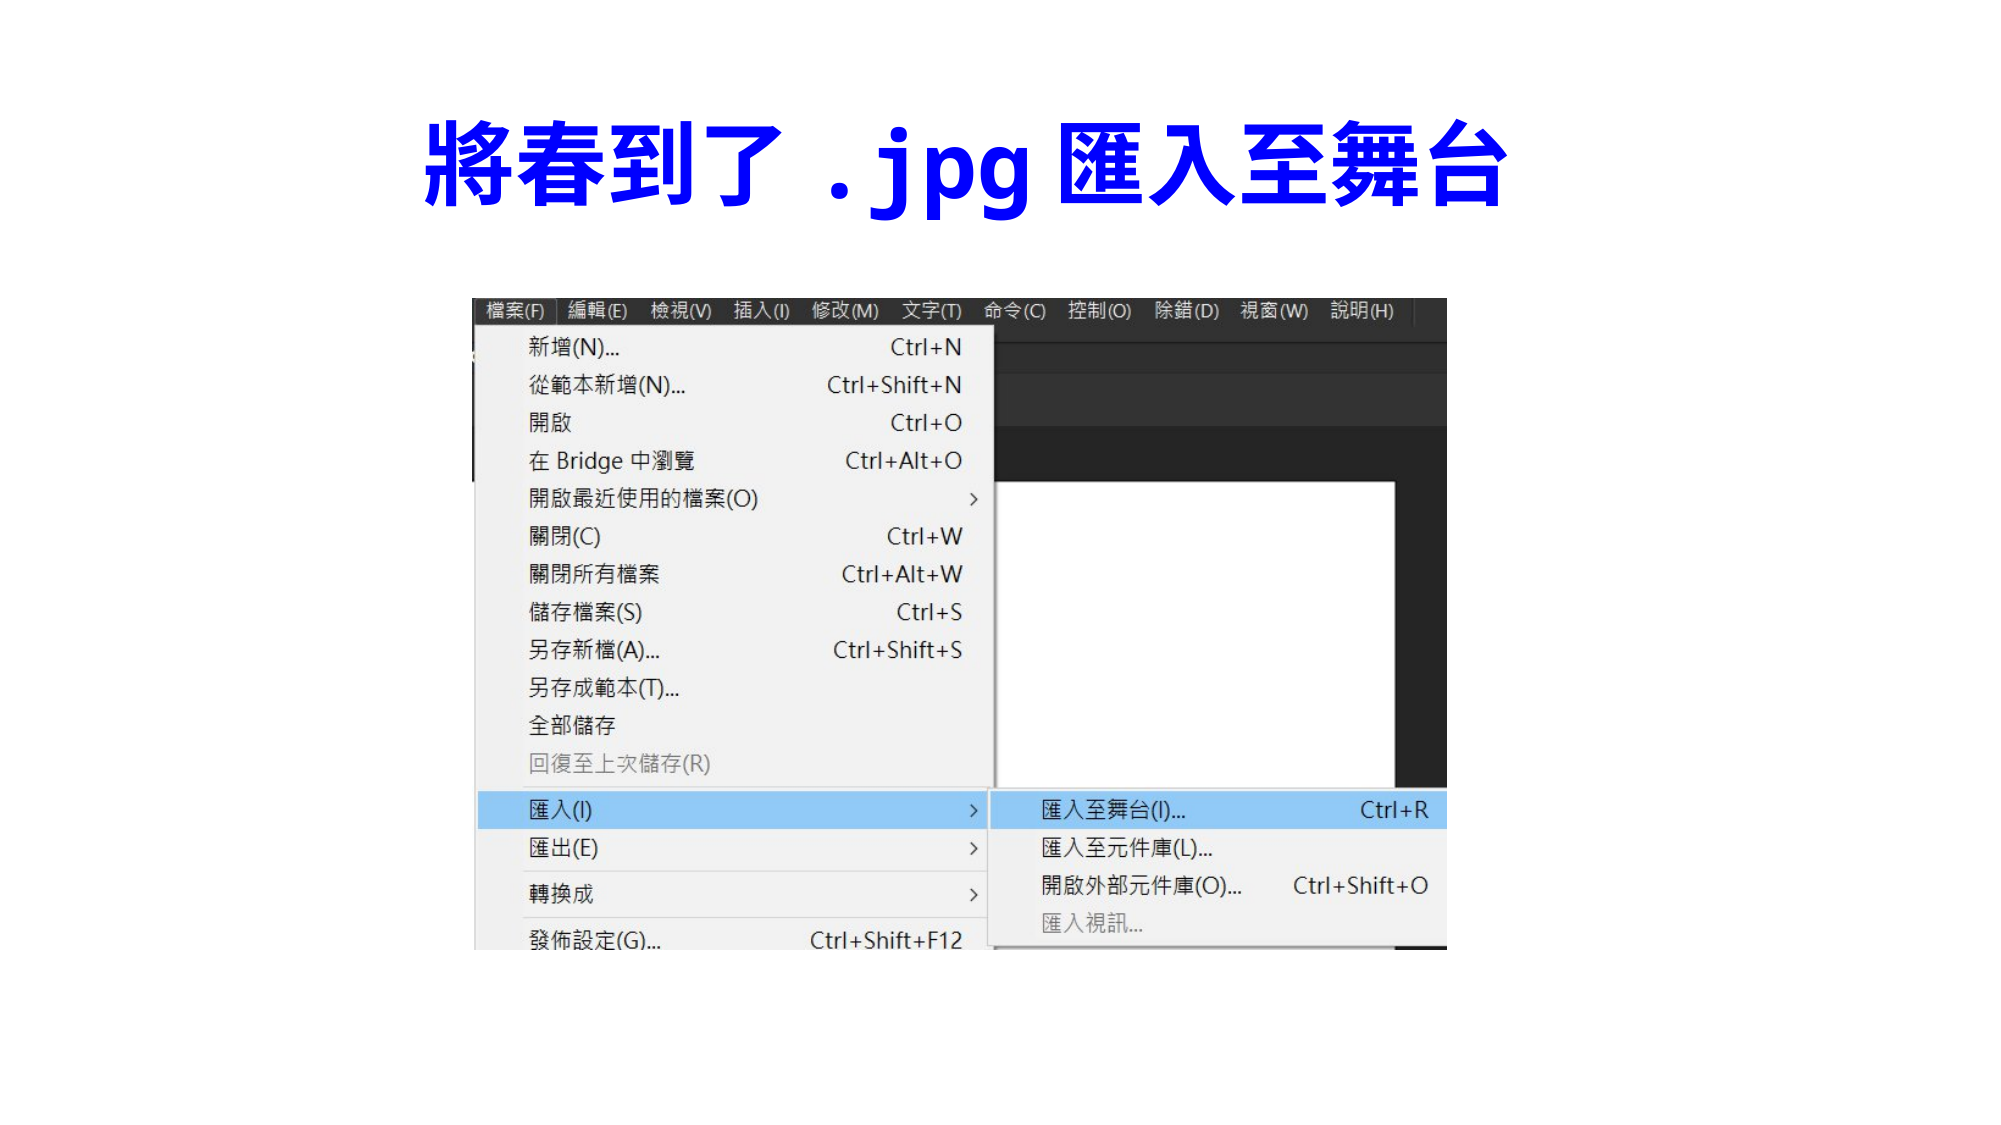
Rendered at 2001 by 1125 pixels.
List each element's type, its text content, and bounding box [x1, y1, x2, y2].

picture [472, 298, 1447, 950]
title 將春到了.jpg匯入至舞台 [126, 77, 1811, 261]
